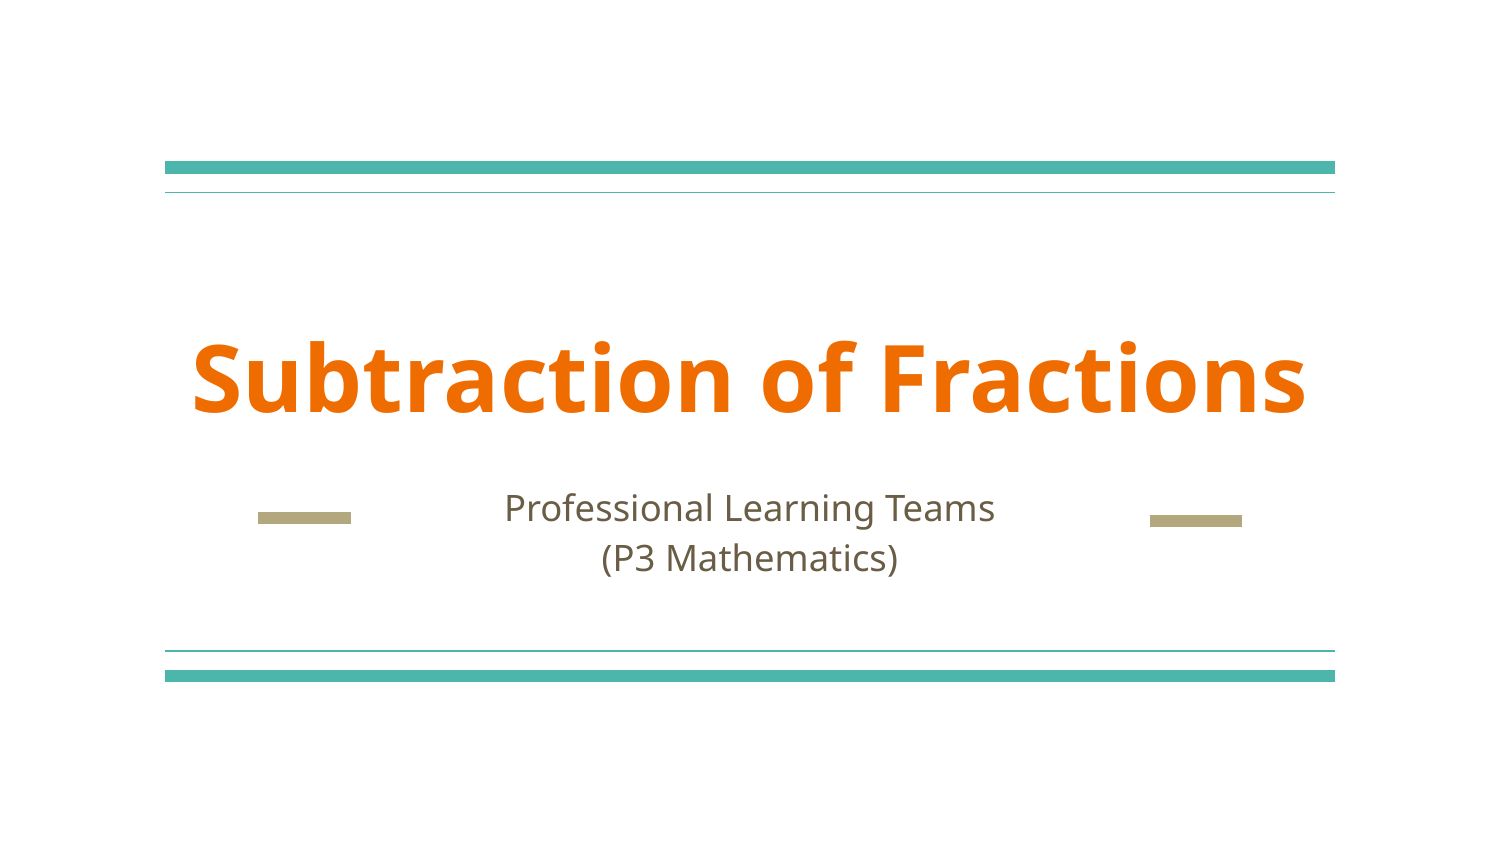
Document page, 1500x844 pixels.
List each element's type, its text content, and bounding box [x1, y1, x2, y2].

title Subtraction of Fractions [164, 287, 1336, 456]
subtitle Professional Learning Teams (P3 Mathematics) [350, 467, 1150, 598]
